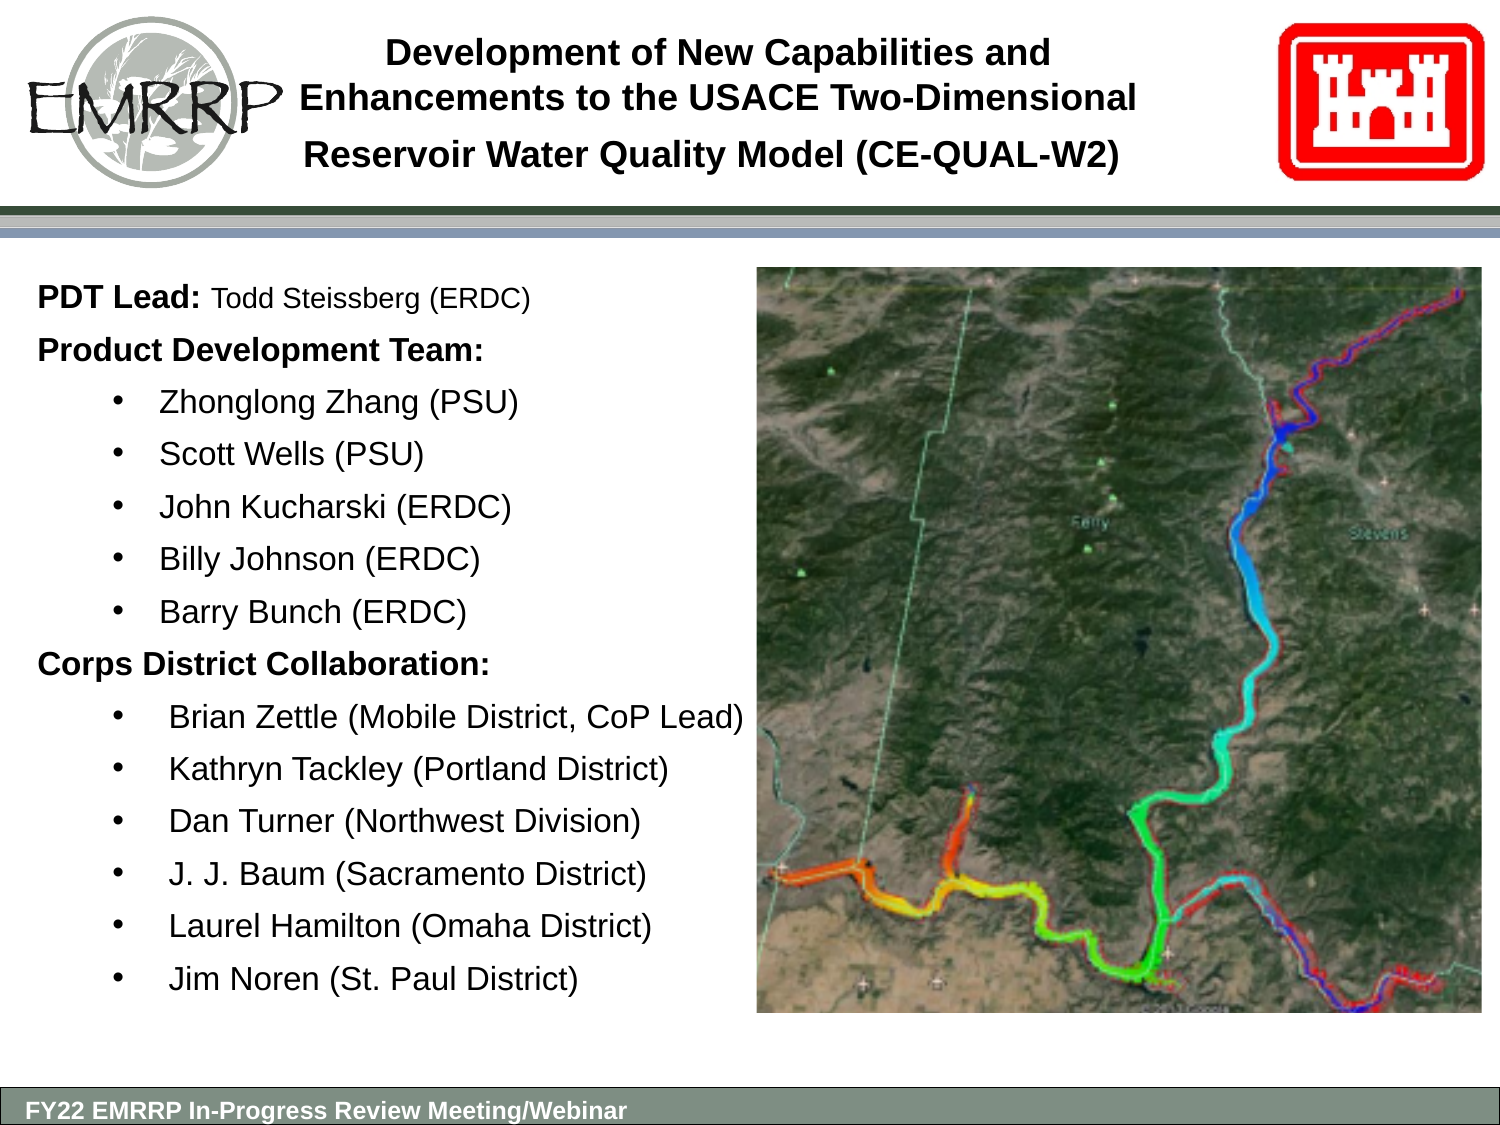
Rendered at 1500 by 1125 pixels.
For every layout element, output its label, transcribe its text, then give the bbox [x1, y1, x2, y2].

picture [756, 267, 1482, 1013]
picture [0, 206, 1500, 238]
picture [1275, 21, 1488, 183]
text_box Development of New Capabilities and Enhancements to the USACE Two-Dimensional Reservoir Water Quality Model (CE-QUAL-W2) [237, 27, 1200, 178]
picture [24, 12, 285, 191]
text_box PDT Lead: Todd Steissberg (ERDC) Product Development Team: Zhonglong Zhang (PSU) Scott Wells (PSU) John Kucharski (ERDC) Billy Johnson (ERDC) Barry Bunch (ERDC) Corps District Collaboration: Brian Zettle (Mobile District, CoP Lead) Kathryn Tackley (Portland District) Dan Turner (Northwest Division) J. J. Baum (Sacramento District) Laurel Hamilton (Omaha District) Jim Noren (St. Paul District) [22, 267, 755, 1005]
